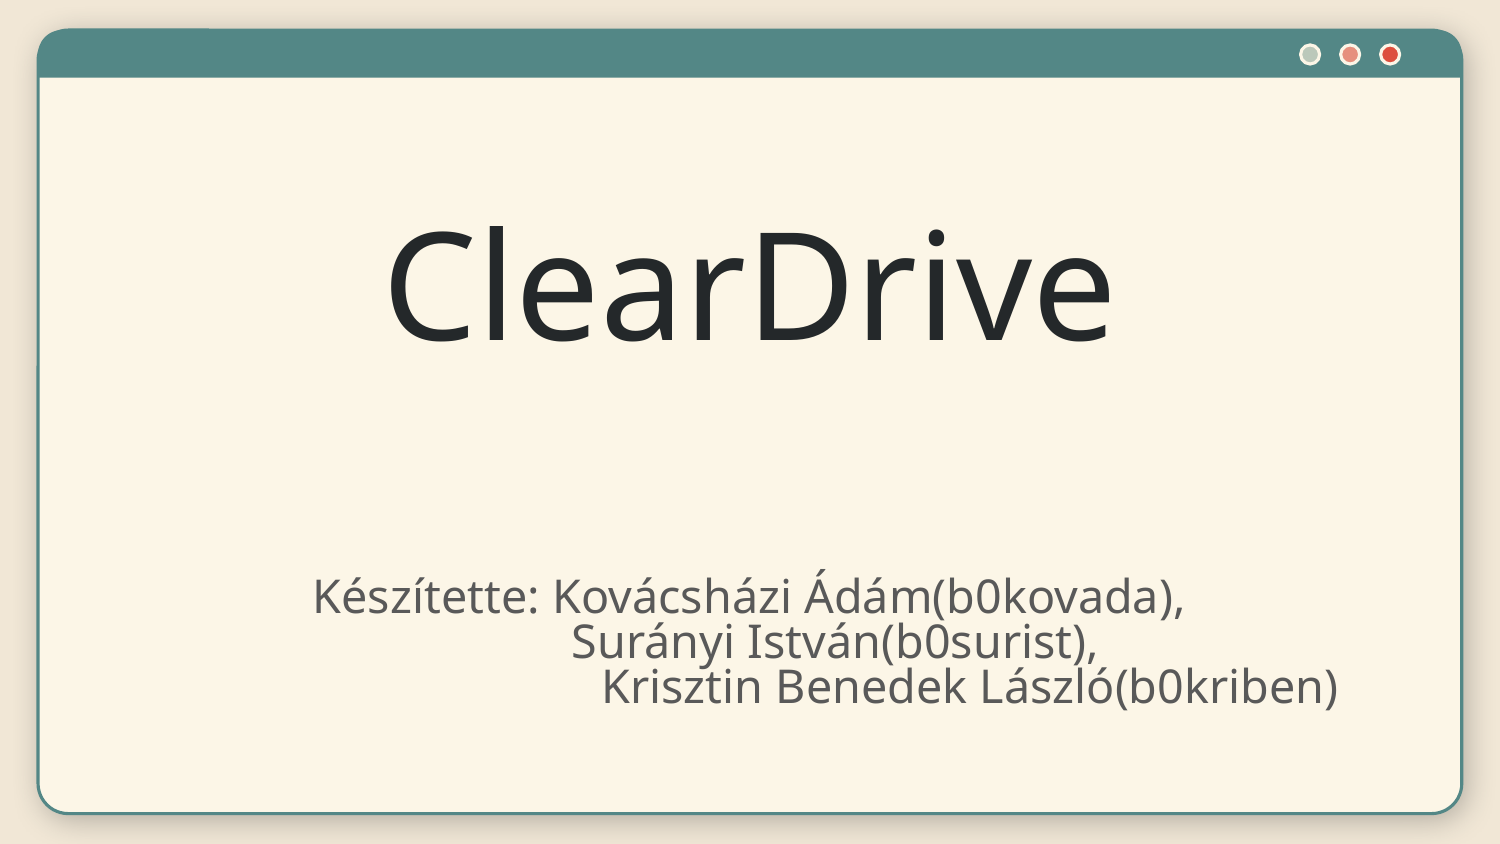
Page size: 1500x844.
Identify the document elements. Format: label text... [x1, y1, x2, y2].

subtitle Készítette: Kovácsházi Ádám(b0kovada), Surányi István(b0surist), Krisztin Benedek László(b0kriben) [140, 563, 1360, 760]
title ClearDrive [285, 202, 1215, 386]
